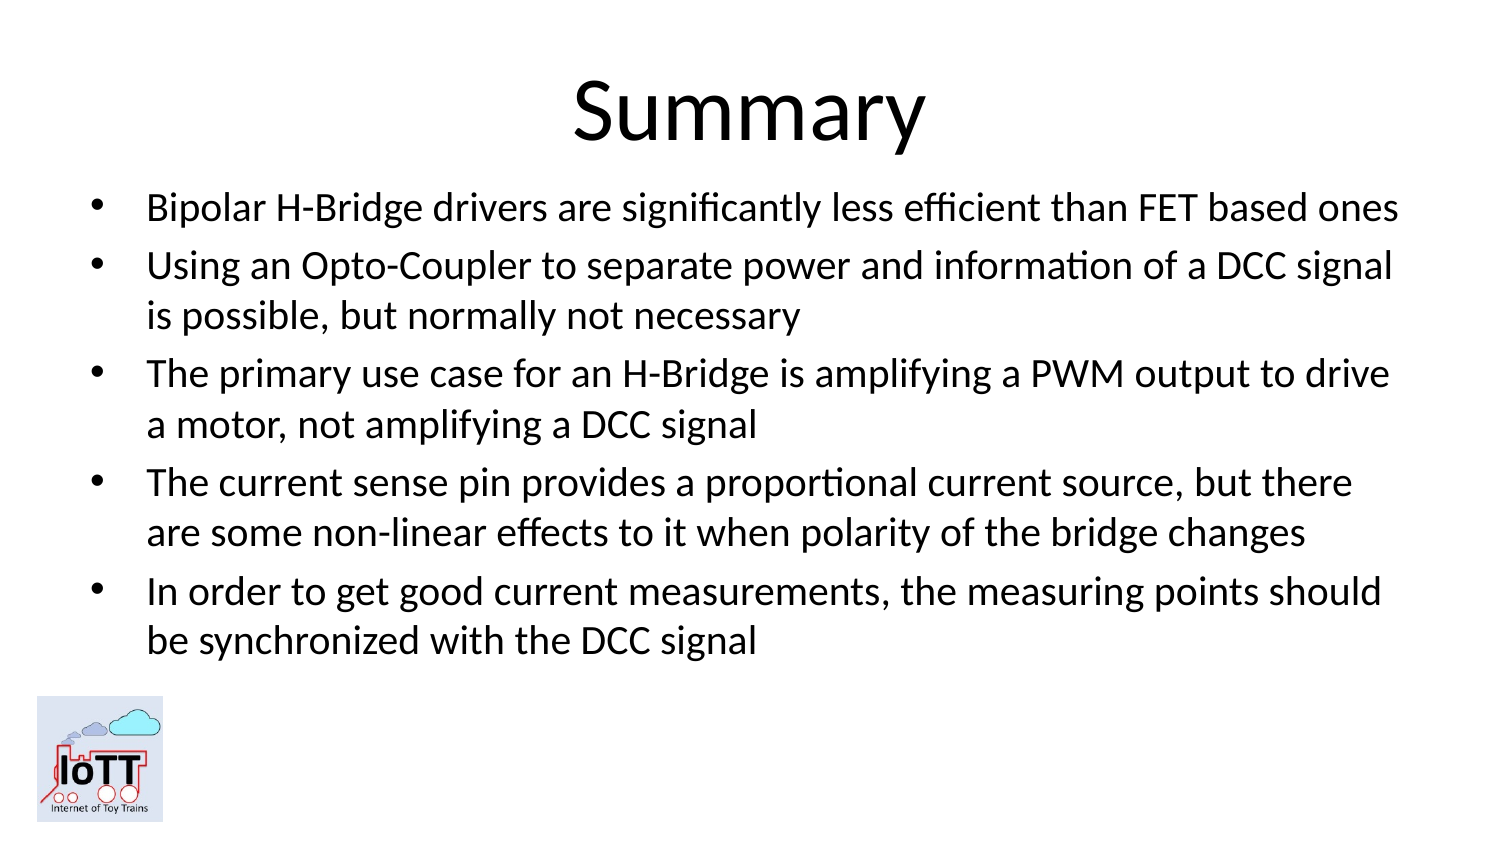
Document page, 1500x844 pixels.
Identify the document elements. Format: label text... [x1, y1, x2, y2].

picture [37, 696, 163, 822]
list Bipolar H-Bridge drivers are significantly less efficient than FET based ones Using an Opto-Coupler to separate power and information of a DCC signal is possible, but normally not necessary The primary use case for an H-Bridge is amplifying a PWM output to drive a motor, not amplifying a DCC signal The current sense pin provides a proportional current source, but there are some non-linear effects to it when polarity of the bridge changes In order to get good current measurements, the measuring points should be synchronized with the DCC signal [75, 171, 1425, 729]
title Summary [75, 33, 1425, 171]
